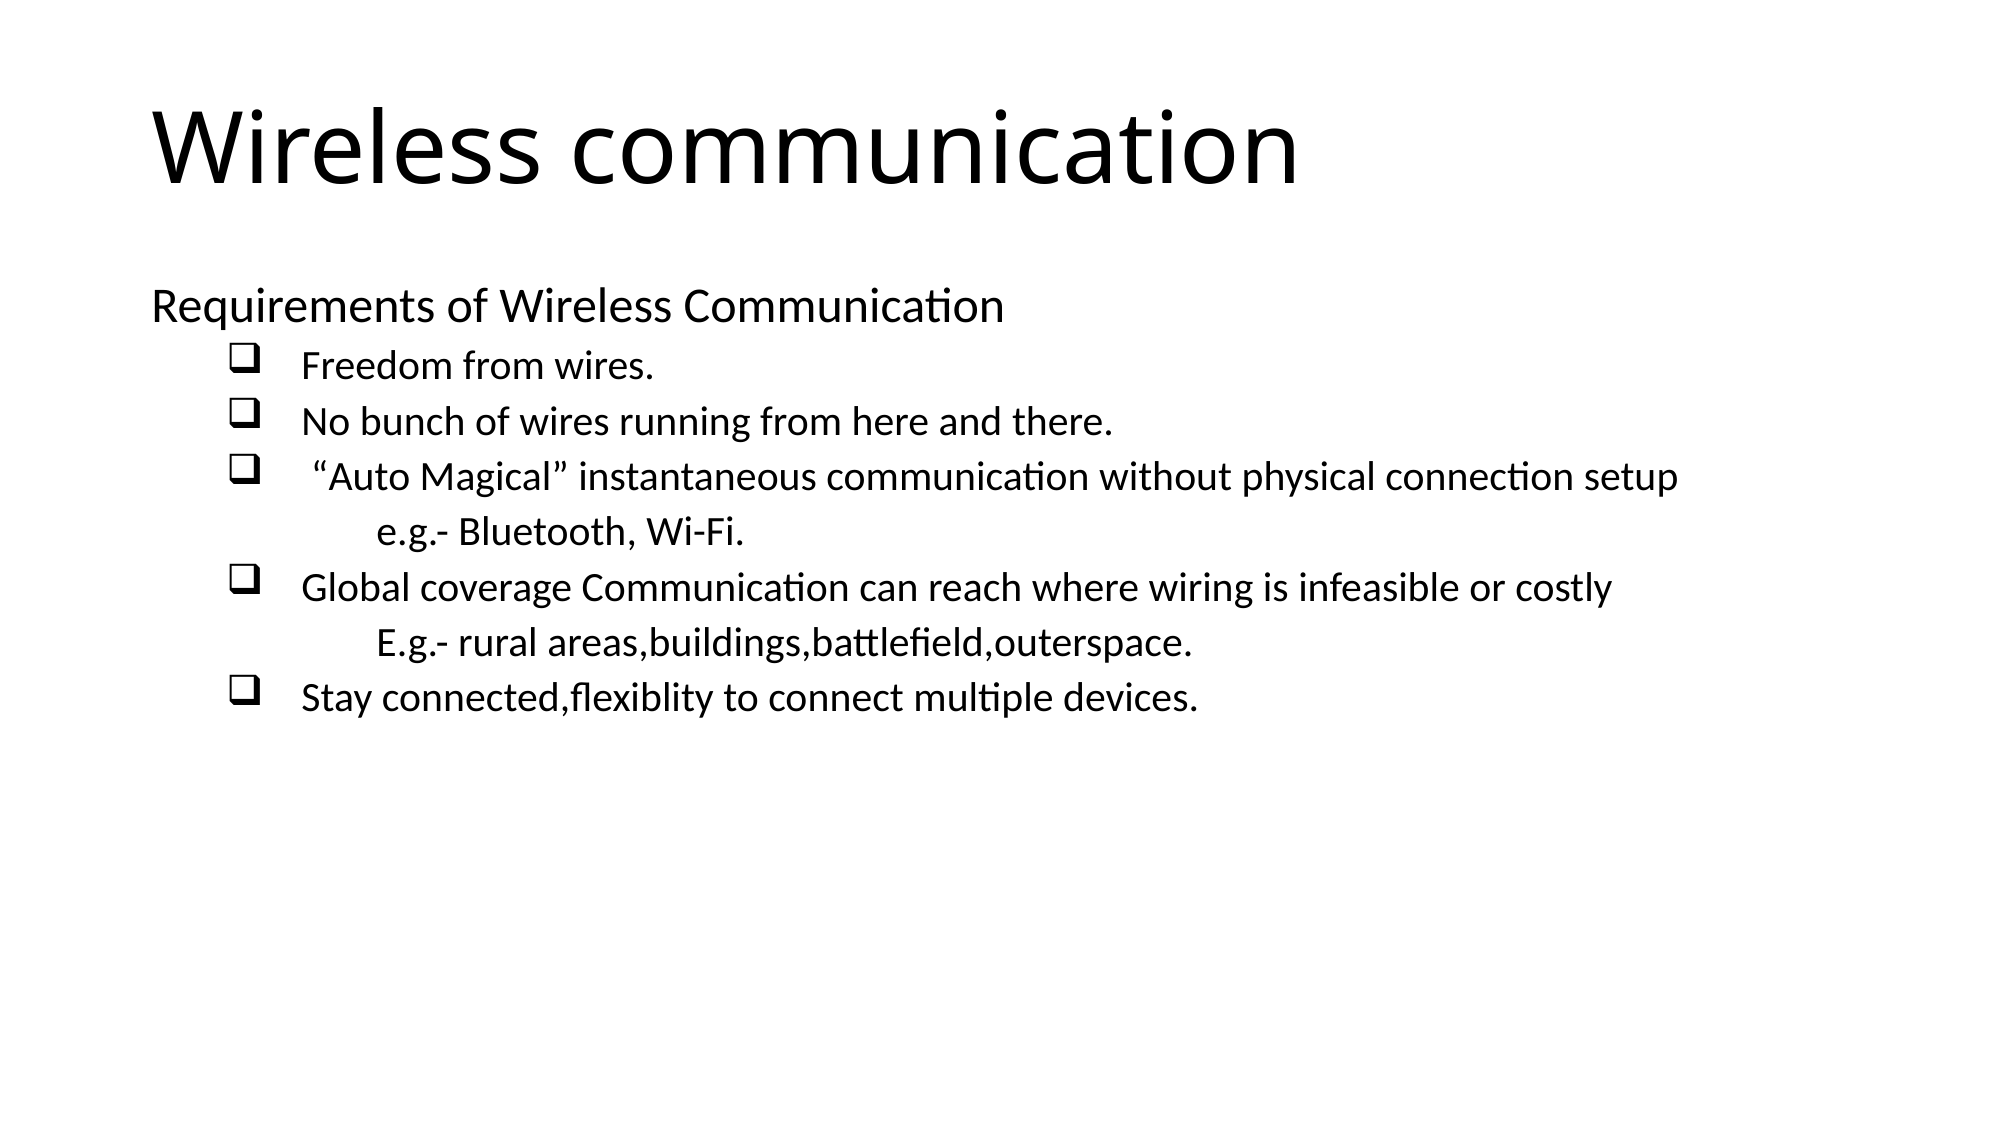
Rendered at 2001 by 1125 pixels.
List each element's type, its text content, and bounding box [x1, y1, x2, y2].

title Wireless communication [136, 89, 1862, 213]
list Requirements of Wireless Communication Freedom from wires. No bunch of wires running from here and there. “Auto Magical” instantaneous communication without physical connection setup e.g.- Bluetooth, Wi-Fi. Global coverage Communication can reach where wiring is infeasible or costly E.g.- rural areas,buildings,battlefield,outerspace. Stay connected,flexiblity to connect multiple devices. [136, 271, 1862, 999]
